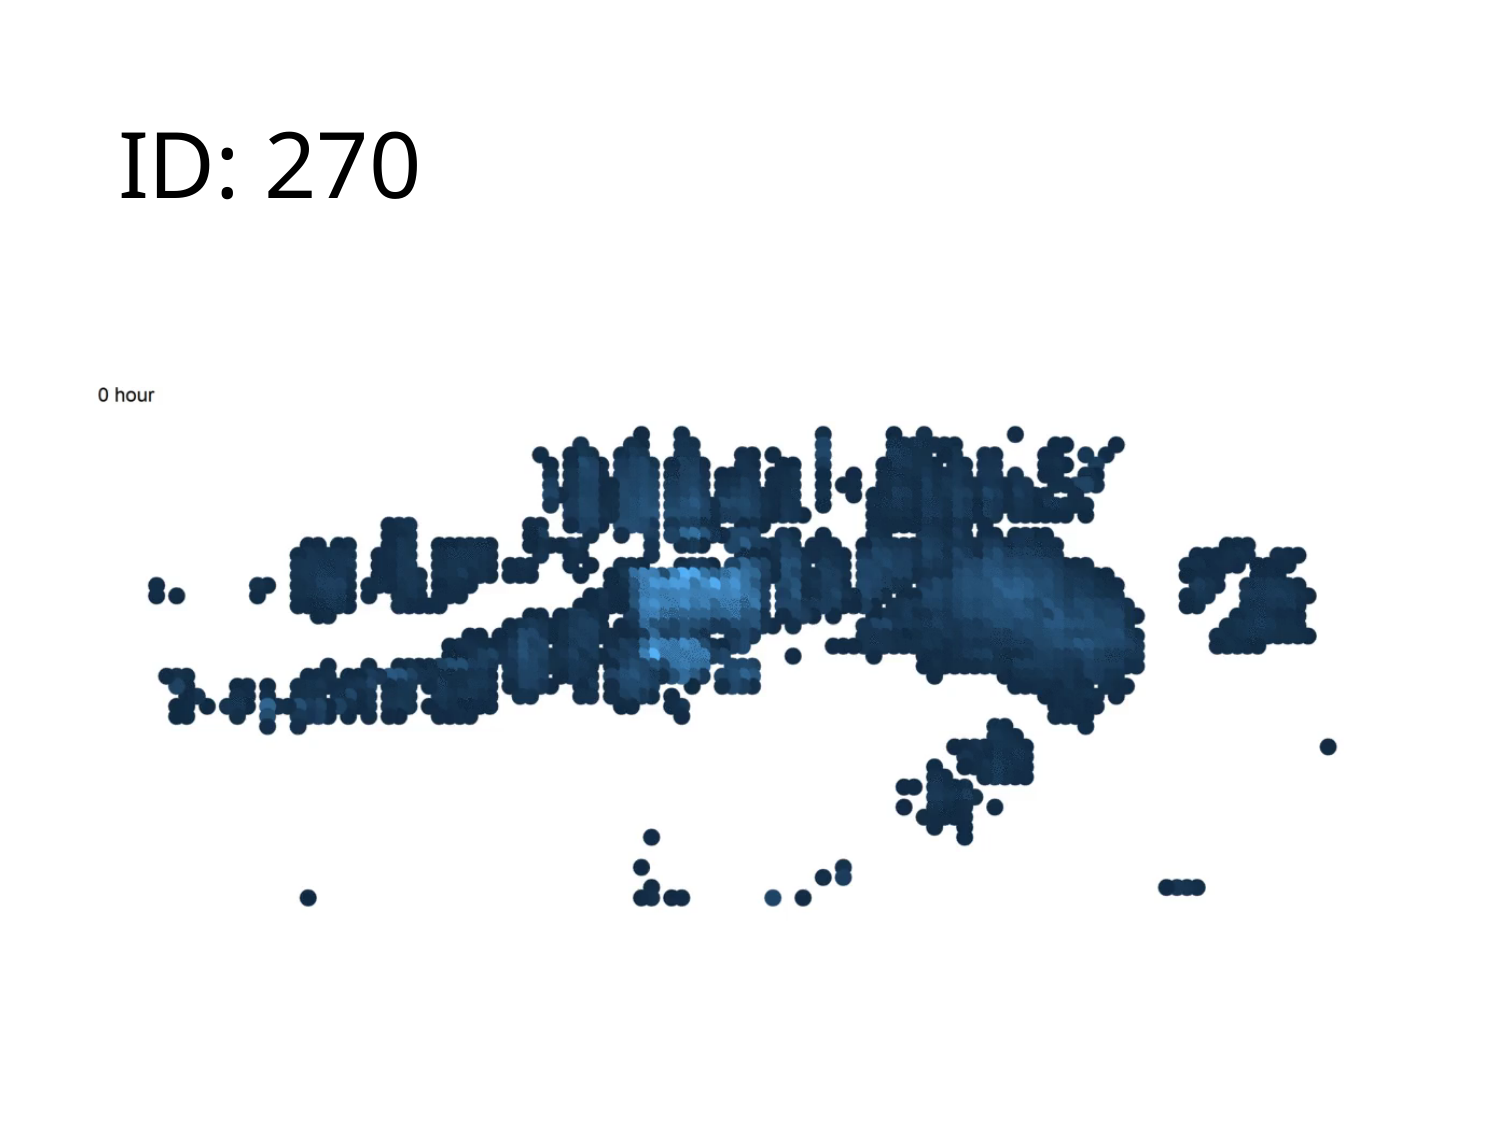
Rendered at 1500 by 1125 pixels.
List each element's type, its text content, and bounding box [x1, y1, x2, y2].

title ID: 270 [103, 59, 1397, 278]
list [93, 386, 1388, 926]
